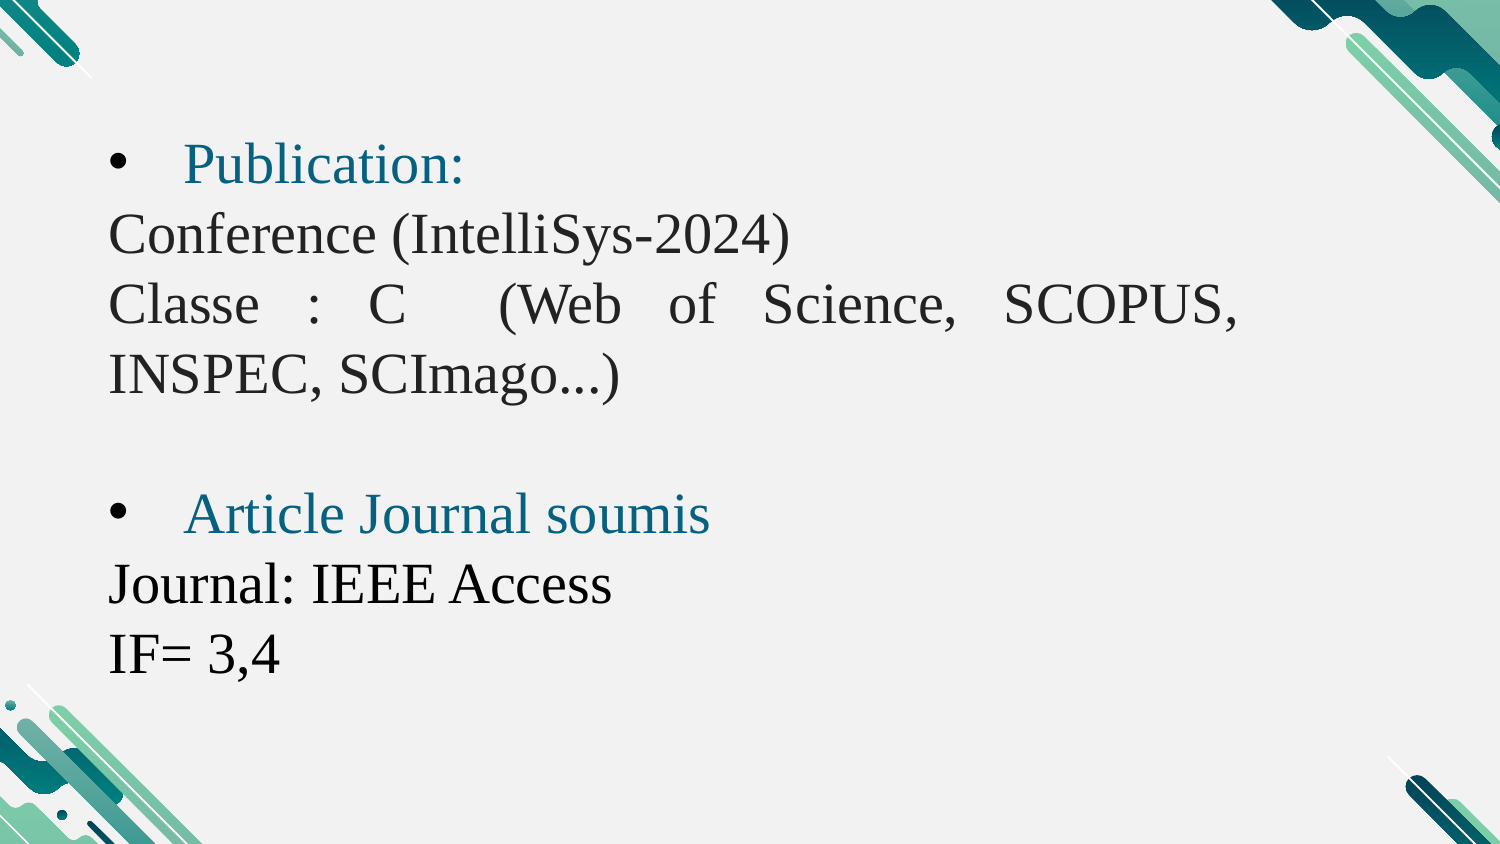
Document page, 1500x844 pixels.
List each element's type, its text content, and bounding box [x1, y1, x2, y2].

text_box Publication: Conference (IntelliSys-2024) Classe : C (Web of Science, SCOPUS, INSPEC, SCImago...) Article Journal soumis Journal: IEEE Access IF= 3,4 [93, 47, 1254, 693]
